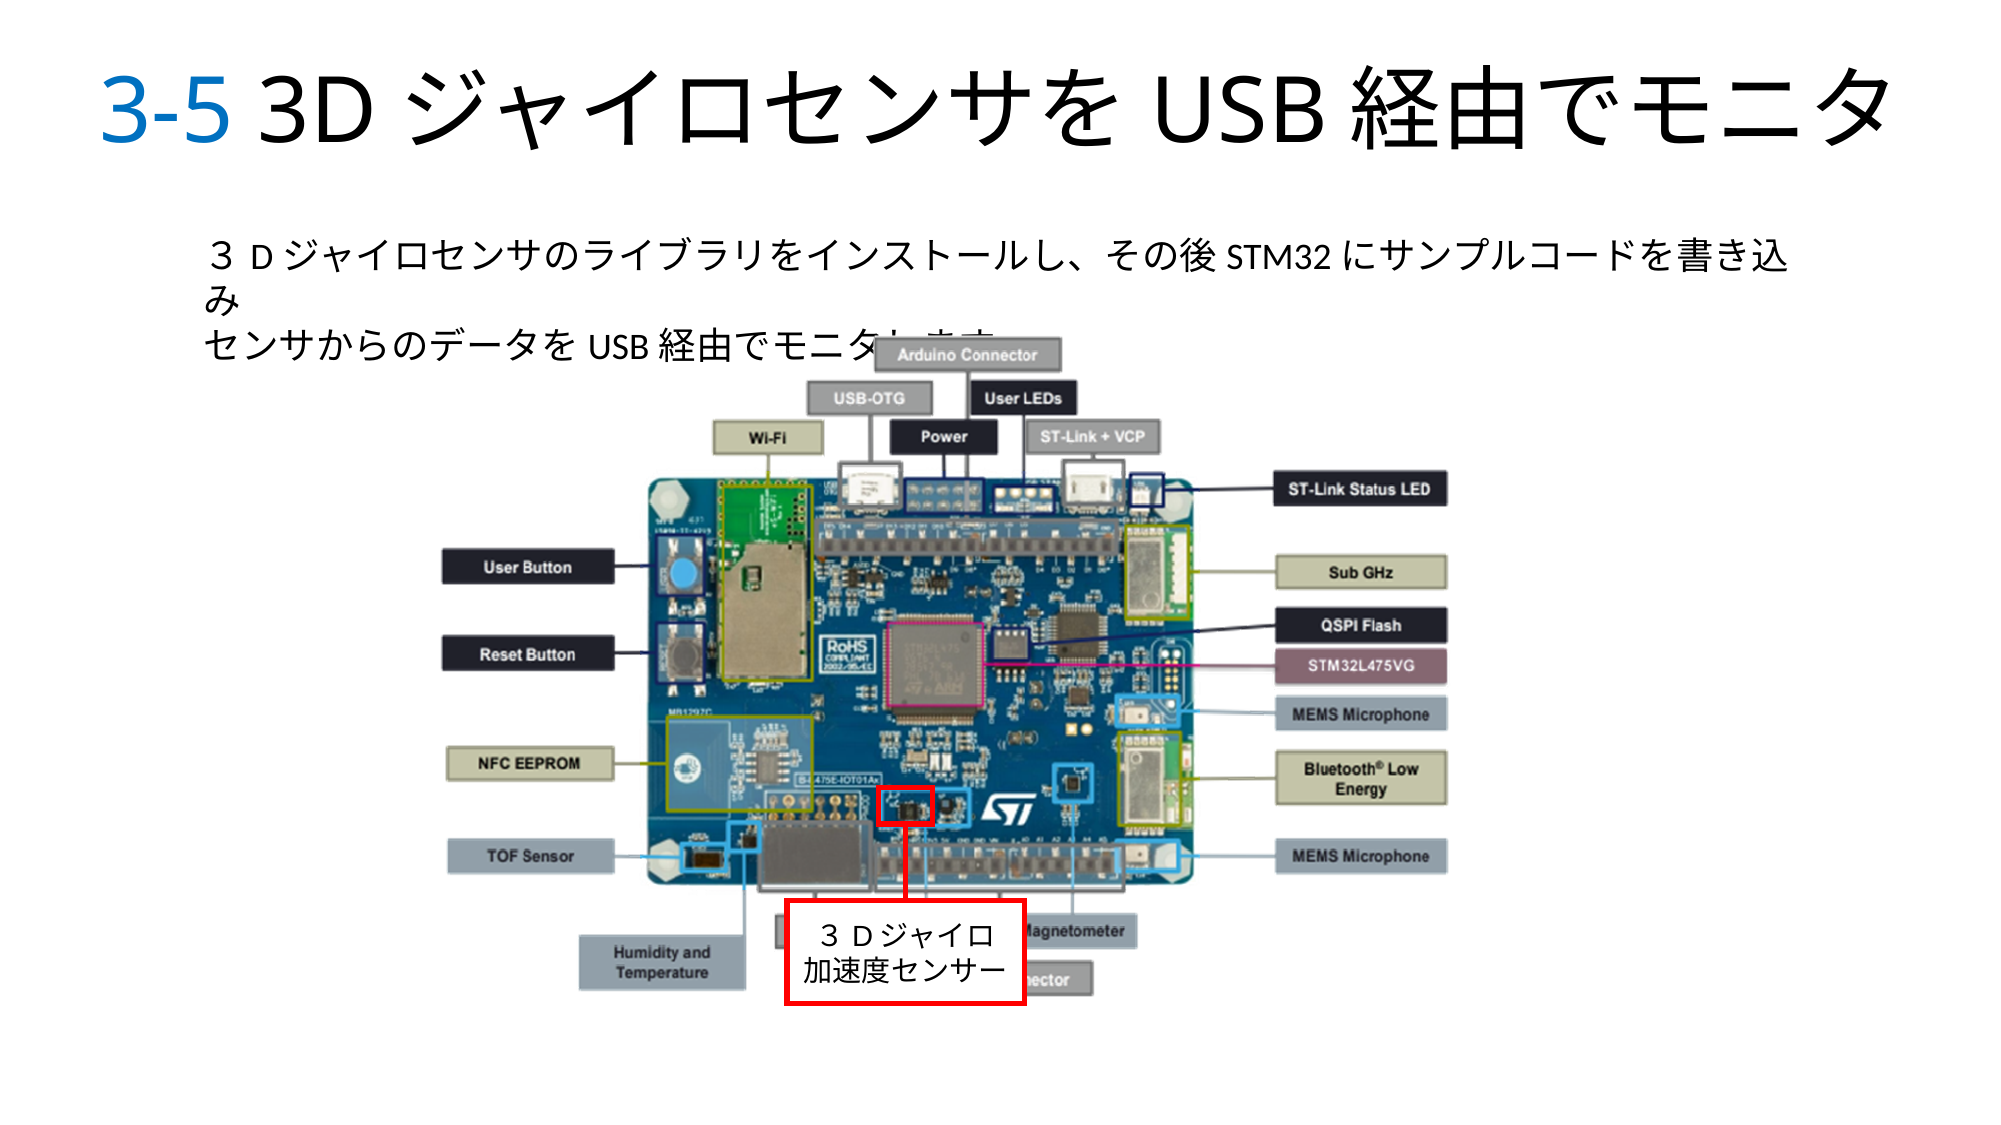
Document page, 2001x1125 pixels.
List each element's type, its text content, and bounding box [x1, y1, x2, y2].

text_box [425, 332, 1475, 1004]
text_box ３Dジャイロセンサのライブラリをインストールし、その後STM32にサンプルコードを書き込み センサからのデータをUSB経由でモニタします。 [189, 224, 1811, 374]
title 3-5 3DジャイロセンサをUSB経由でモニタ [0, 4, 2000, 222]
